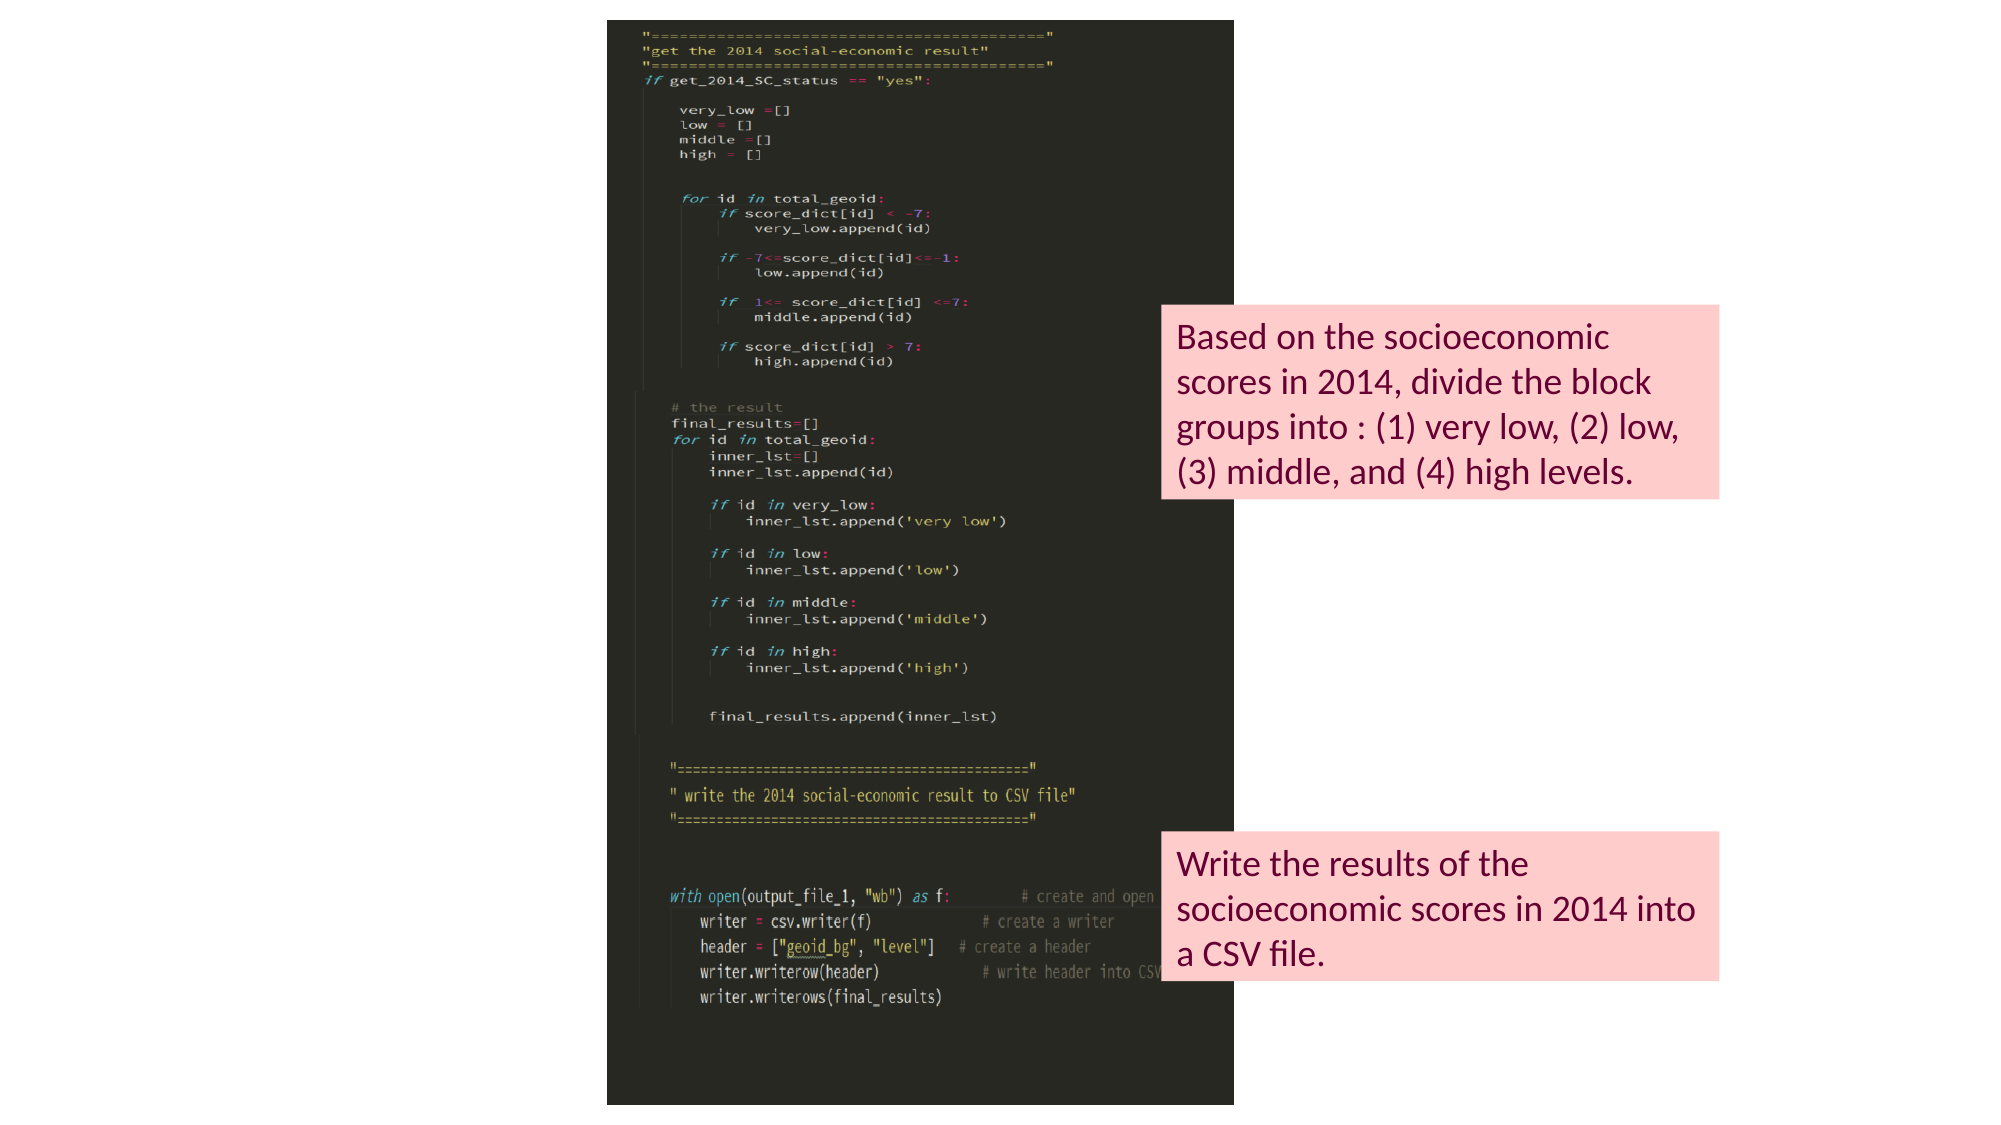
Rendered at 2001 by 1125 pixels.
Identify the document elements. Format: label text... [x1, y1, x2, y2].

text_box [607, 20, 1234, 1105]
text_box Based on the socioeconomic scores in 2014, divide the block groups into : (1) very low, (2) low, (3) middle, and (4) high levels. [1234, 304, 1720, 500]
text_box Write the results of the socioeconomic scores in 2014 into a CSV file. [1234, 831, 1720, 982]
